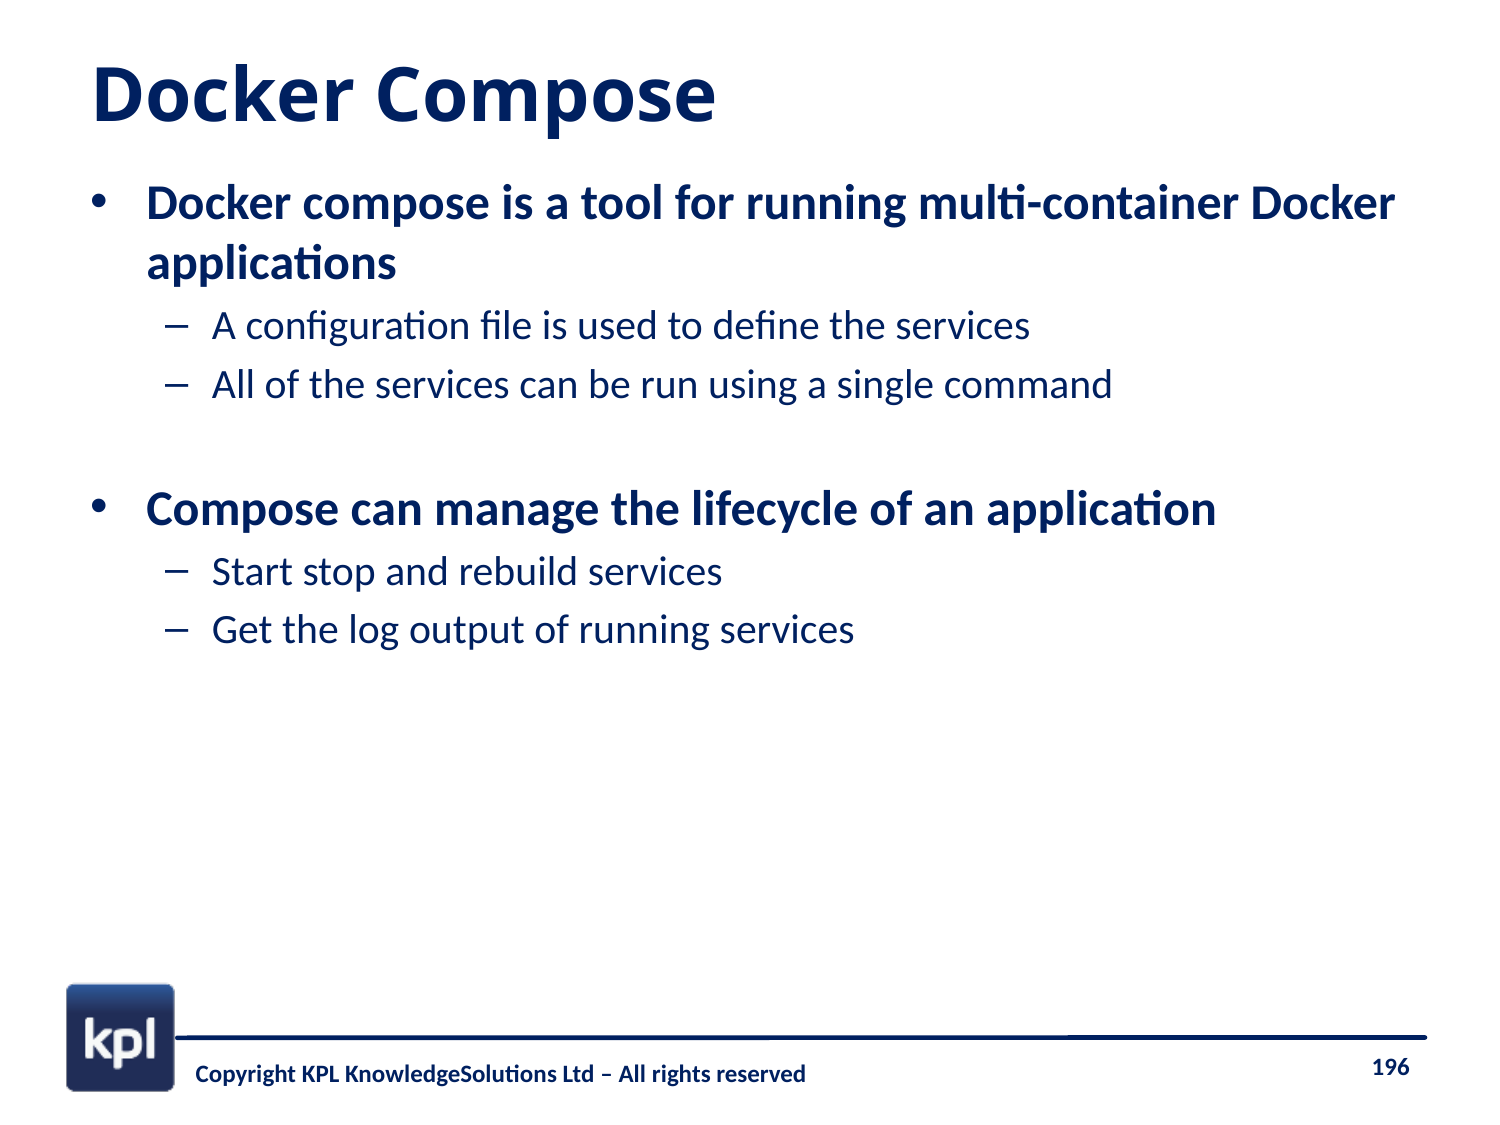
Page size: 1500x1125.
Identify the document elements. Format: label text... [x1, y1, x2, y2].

footer Copyright KPL KnowledgeSolutions Ltd – All rights reserved [180, 1042, 966, 1103]
list Docker compose is a tool for running multi-container Docker applications A configuration file is used to define the services All of the services can be run using a single command Compose can manage the lifecycle of an application Start stop and rebuild services Get the log output of running services [75, 162, 1425, 1013]
slide_number 196 [987, 1042, 1425, 1103]
picture [62, 980, 178, 1095]
title Docker Compose [75, 45, 1471, 138]
